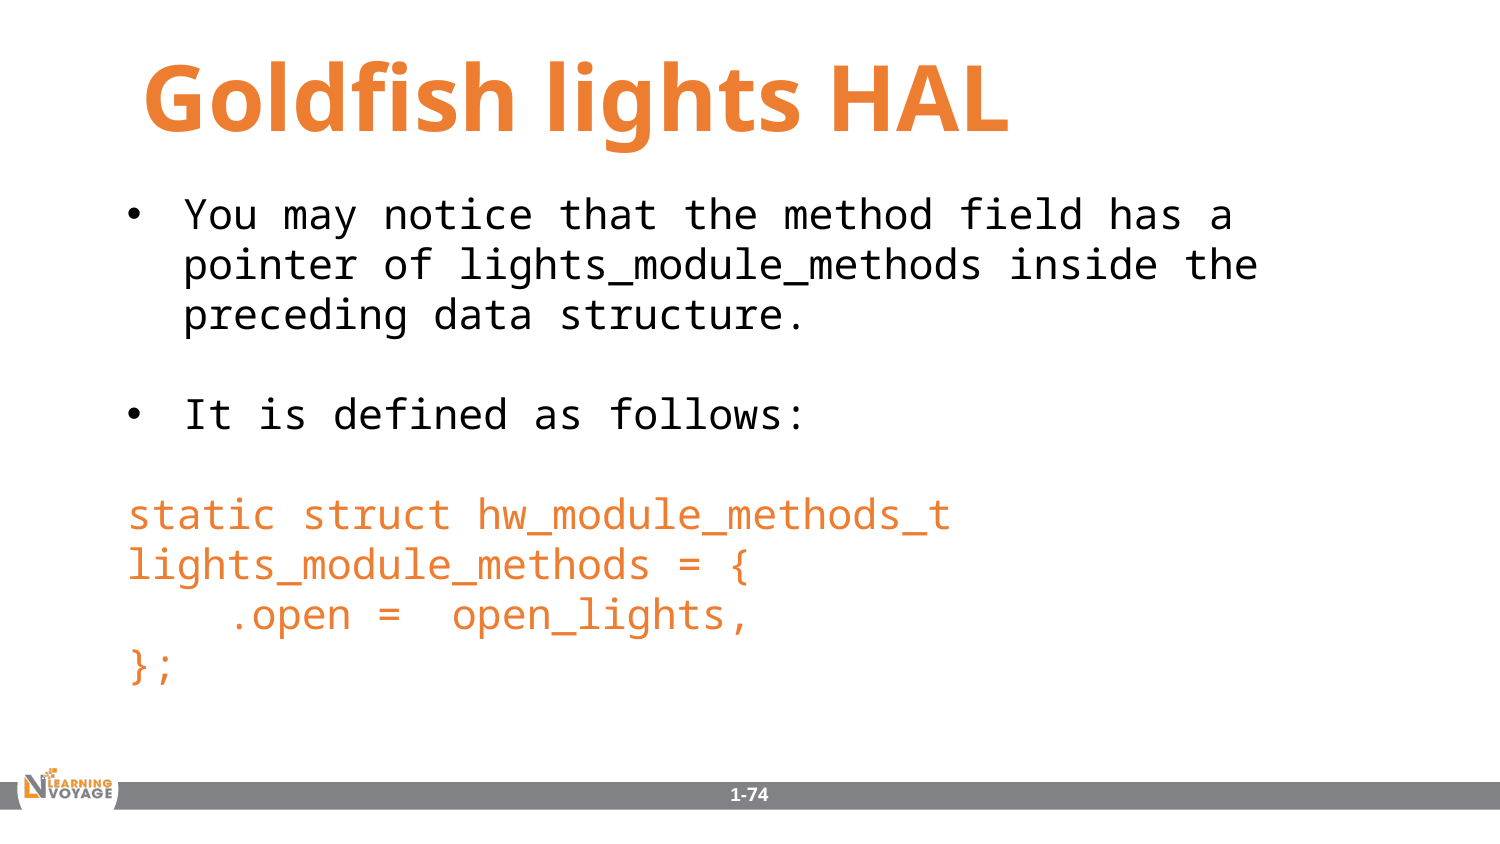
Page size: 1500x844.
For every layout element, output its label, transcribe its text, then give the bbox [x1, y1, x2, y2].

text_box Goldfish lights HAL [126, 37, 1434, 153]
text_box You may notice that the method field has a pointer of lights_module_methods inside the preceding data structure. It is defined as follows: static struct hw_module_methods_t lights_module_methods = { .open = open_lights, }; [126, 185, 1373, 688]
picture [0, 706, 144, 844]
slide_number 1-74 [692, 770, 784, 821]
